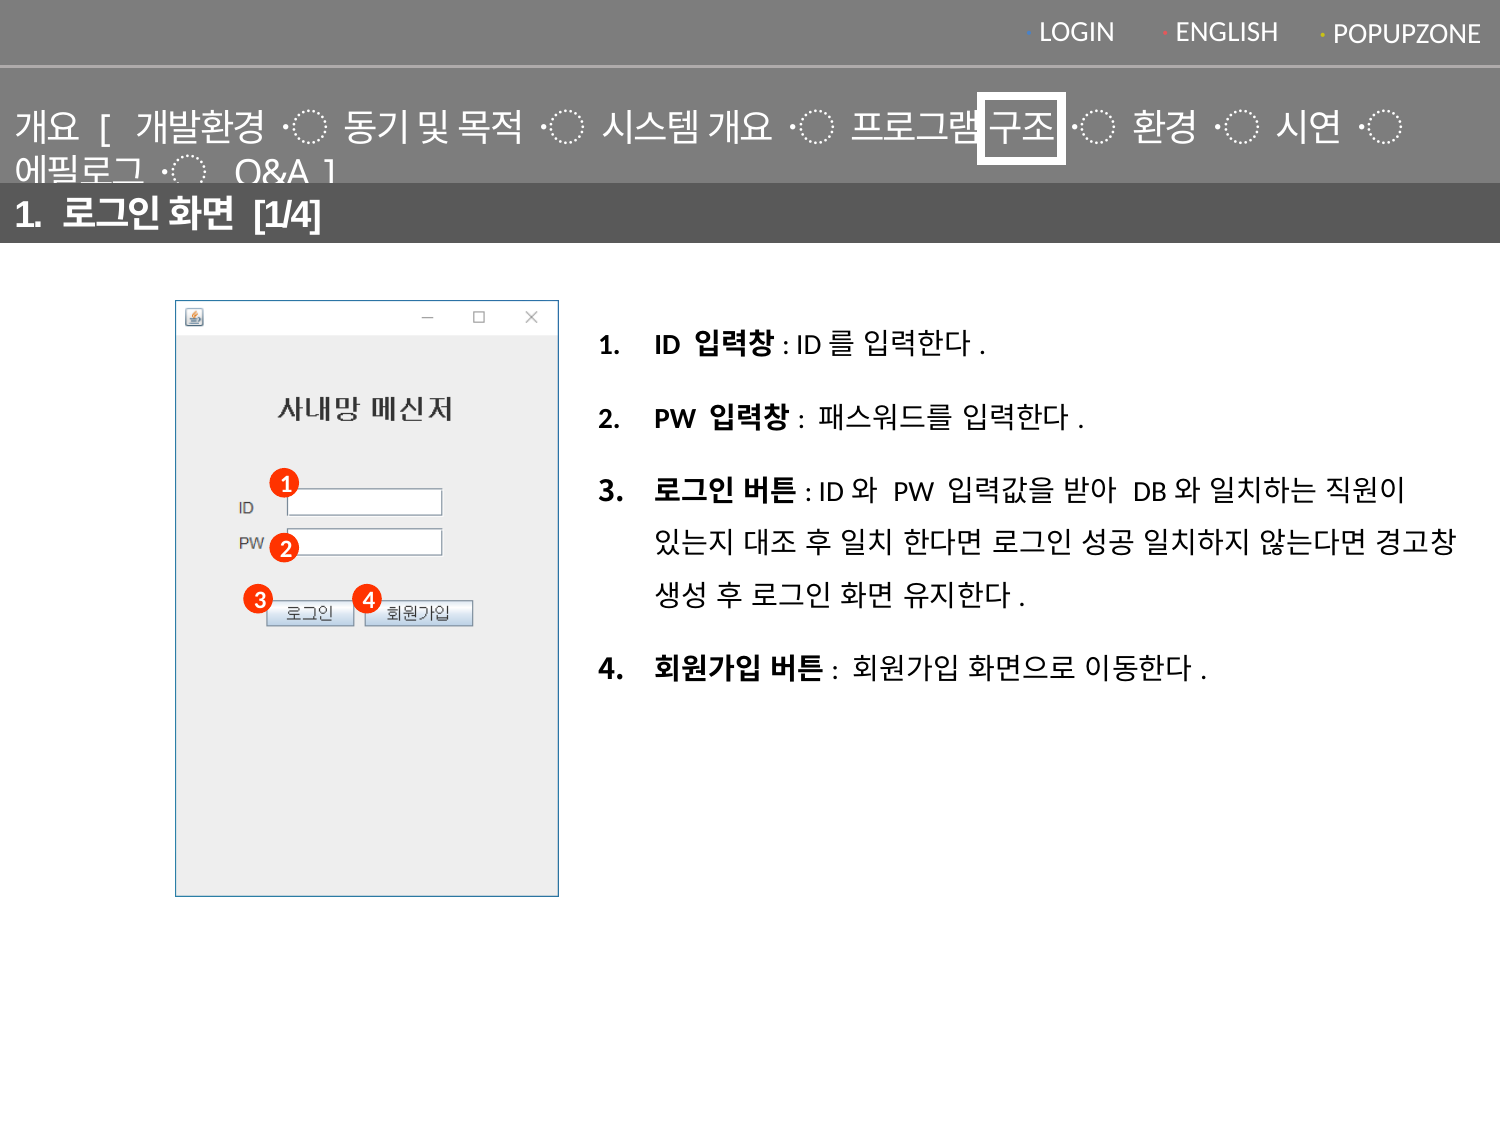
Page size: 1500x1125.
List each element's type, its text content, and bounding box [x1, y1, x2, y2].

picture [175, 300, 559, 897]
text_box 1. 로그인 화면 [1/4] [0, 183, 1500, 243]
text_box · ENGLISH [1146, 4, 1295, 55]
text_box · POPUPZONE [1304, 6, 1500, 57]
text_box ID 입력창: ID를 입력한다. PW 입력창: 패스워드를 입력한다. 로그인 버튼: ID와 PW 입력값을 받아 DB와 일치하는 직원이 있는지 대조 후 일치 한다면 로그인 성공 일치하지 않는다면 경고창 생성 후 로그인 화면 유지한다. 회원가입 버튼: 회원가입 화면으로 이동한다. [583, 300, 1473, 897]
text_box [0, 68, 1500, 96]
text_box [980, 95, 1062, 162]
text_box 개요 [ 개발환경 〮 동기 및 목적 〮 시스템 개요 〮 프로그램 구조 〮 환경 〮 시연 〮 에필로그 〮 Q&A ] [0, 96, 1500, 183]
text_box · LOGIN [1010, 4, 1138, 55]
text_box [0, 0, 1500, 65]
